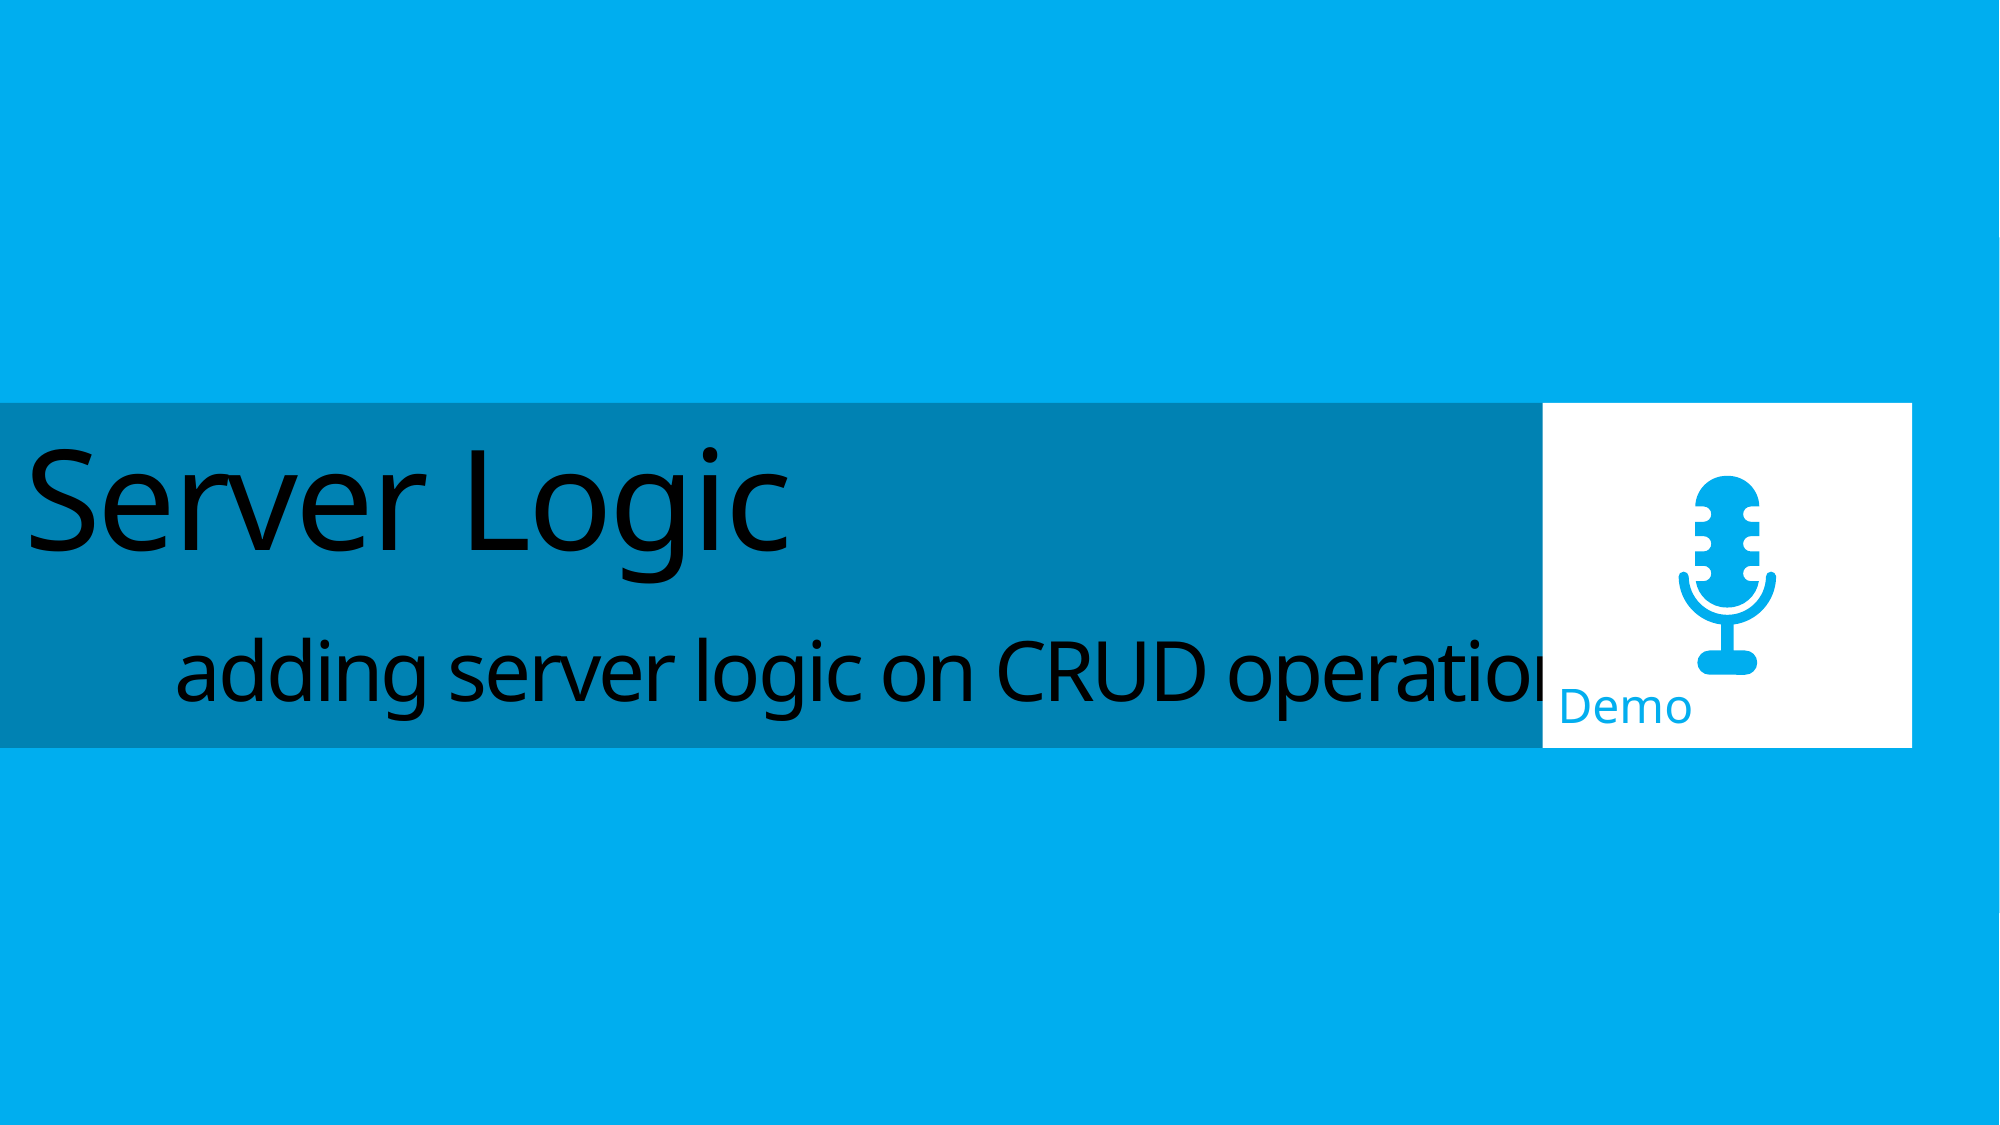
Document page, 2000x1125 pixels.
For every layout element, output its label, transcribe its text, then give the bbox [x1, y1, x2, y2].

title Server Logic adding server logic on CRUD operations [24, 426, 1542, 732]
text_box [1542, 237, 2000, 914]
text_box [159, 632, 1542, 708]
text_box [0, 402, 1542, 749]
